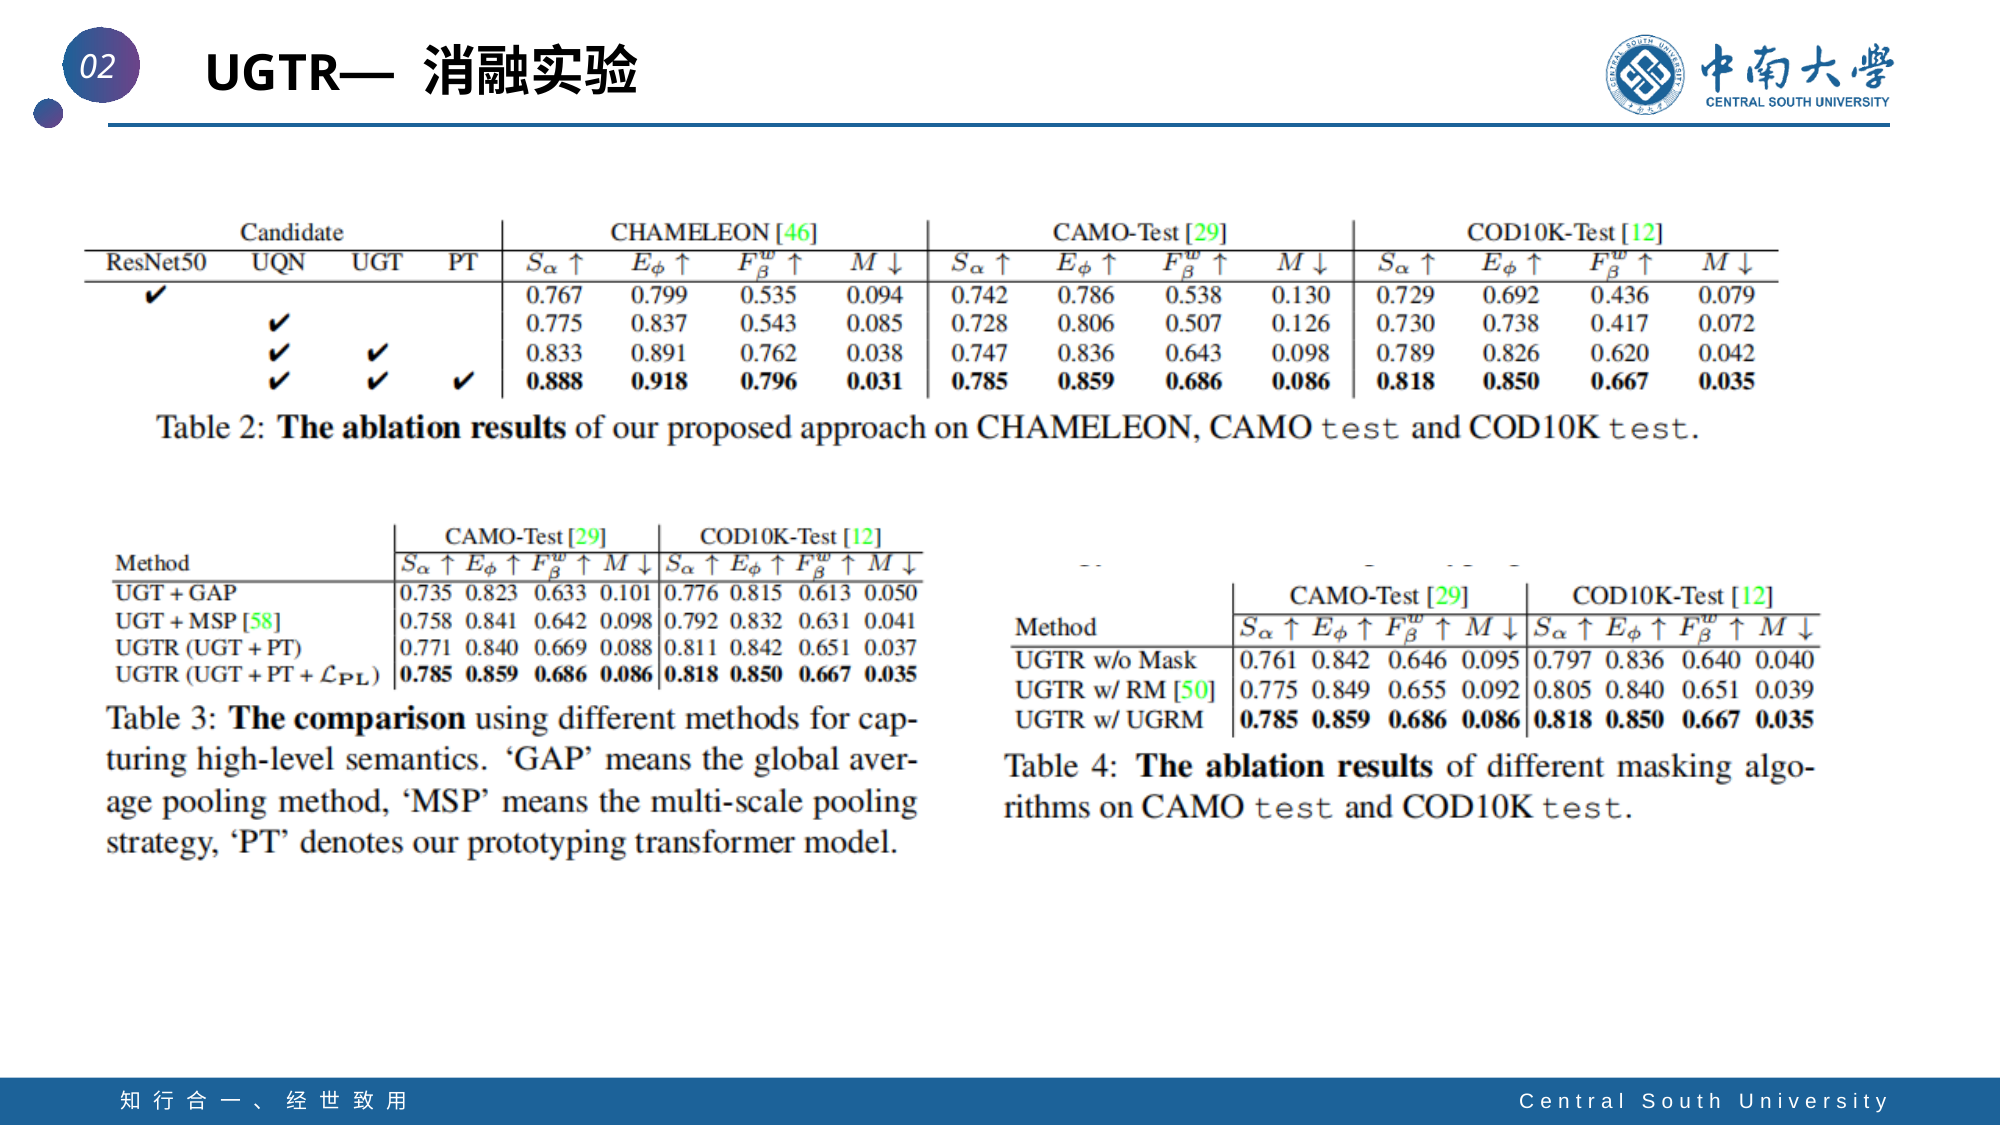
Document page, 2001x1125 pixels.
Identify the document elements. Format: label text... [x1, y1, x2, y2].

text_box 知行合一、经世致用 [105, 1080, 423, 1120]
picture [1595, 28, 1907, 121]
picture [995, 565, 1831, 843]
picture [100, 505, 951, 867]
text_box UGTR— 消融实验 [204, 26, 1096, 110]
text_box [33, 26, 153, 128]
text_box [0, 1077, 2000, 1125]
picture [72, 203, 1796, 465]
text_box [158, 0, 1050, 118]
text_box Central South University [1504, 1080, 1902, 1120]
